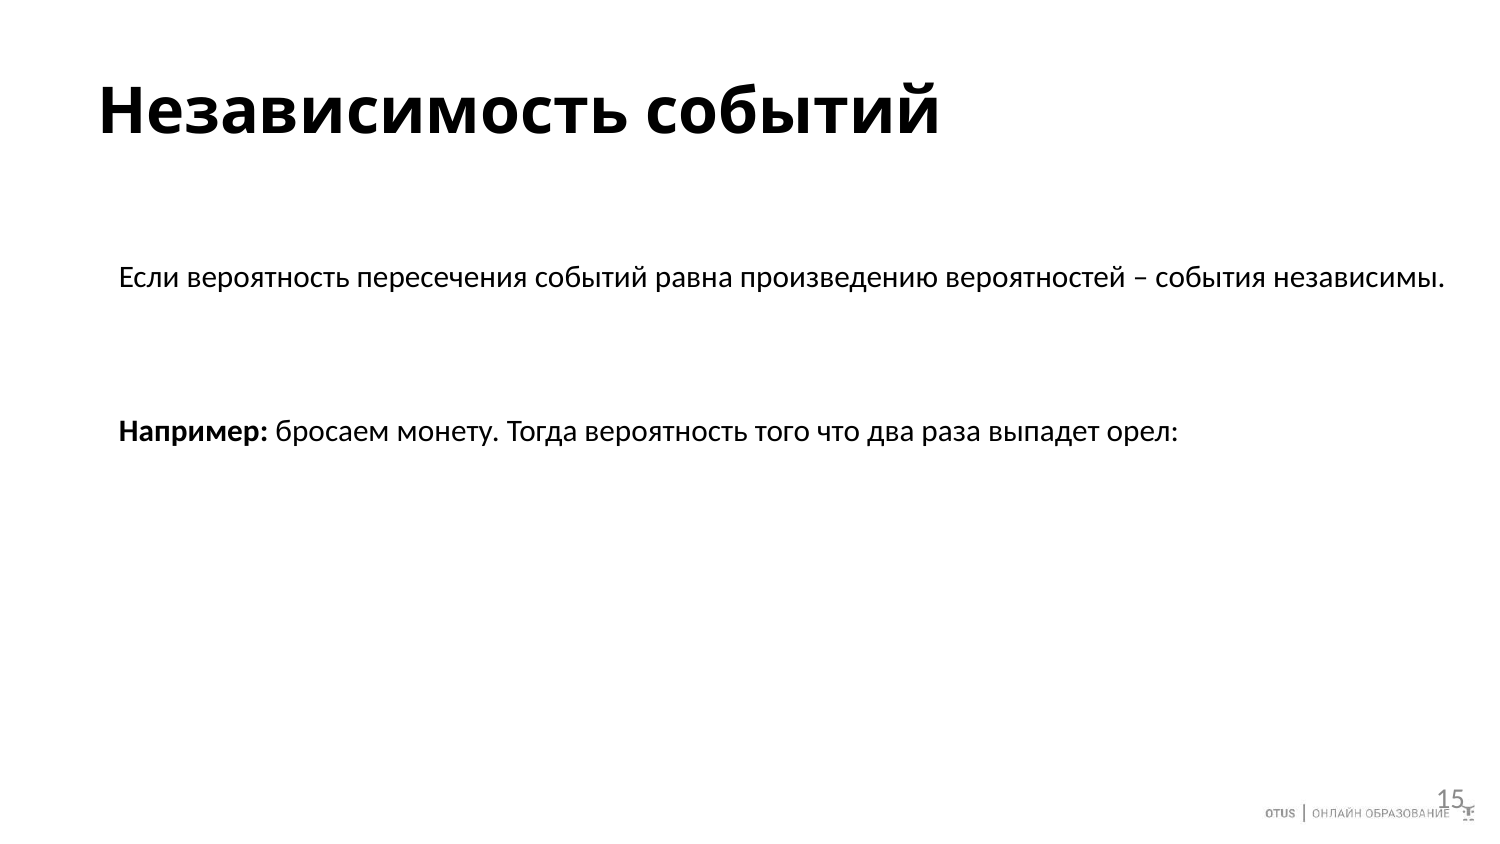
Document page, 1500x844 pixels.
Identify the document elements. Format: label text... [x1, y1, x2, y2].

picture [1262, 799, 1389, 825]
title Независимость событий [82, 54, 1480, 234]
slide_number 15 [1389, 764, 1480, 830]
